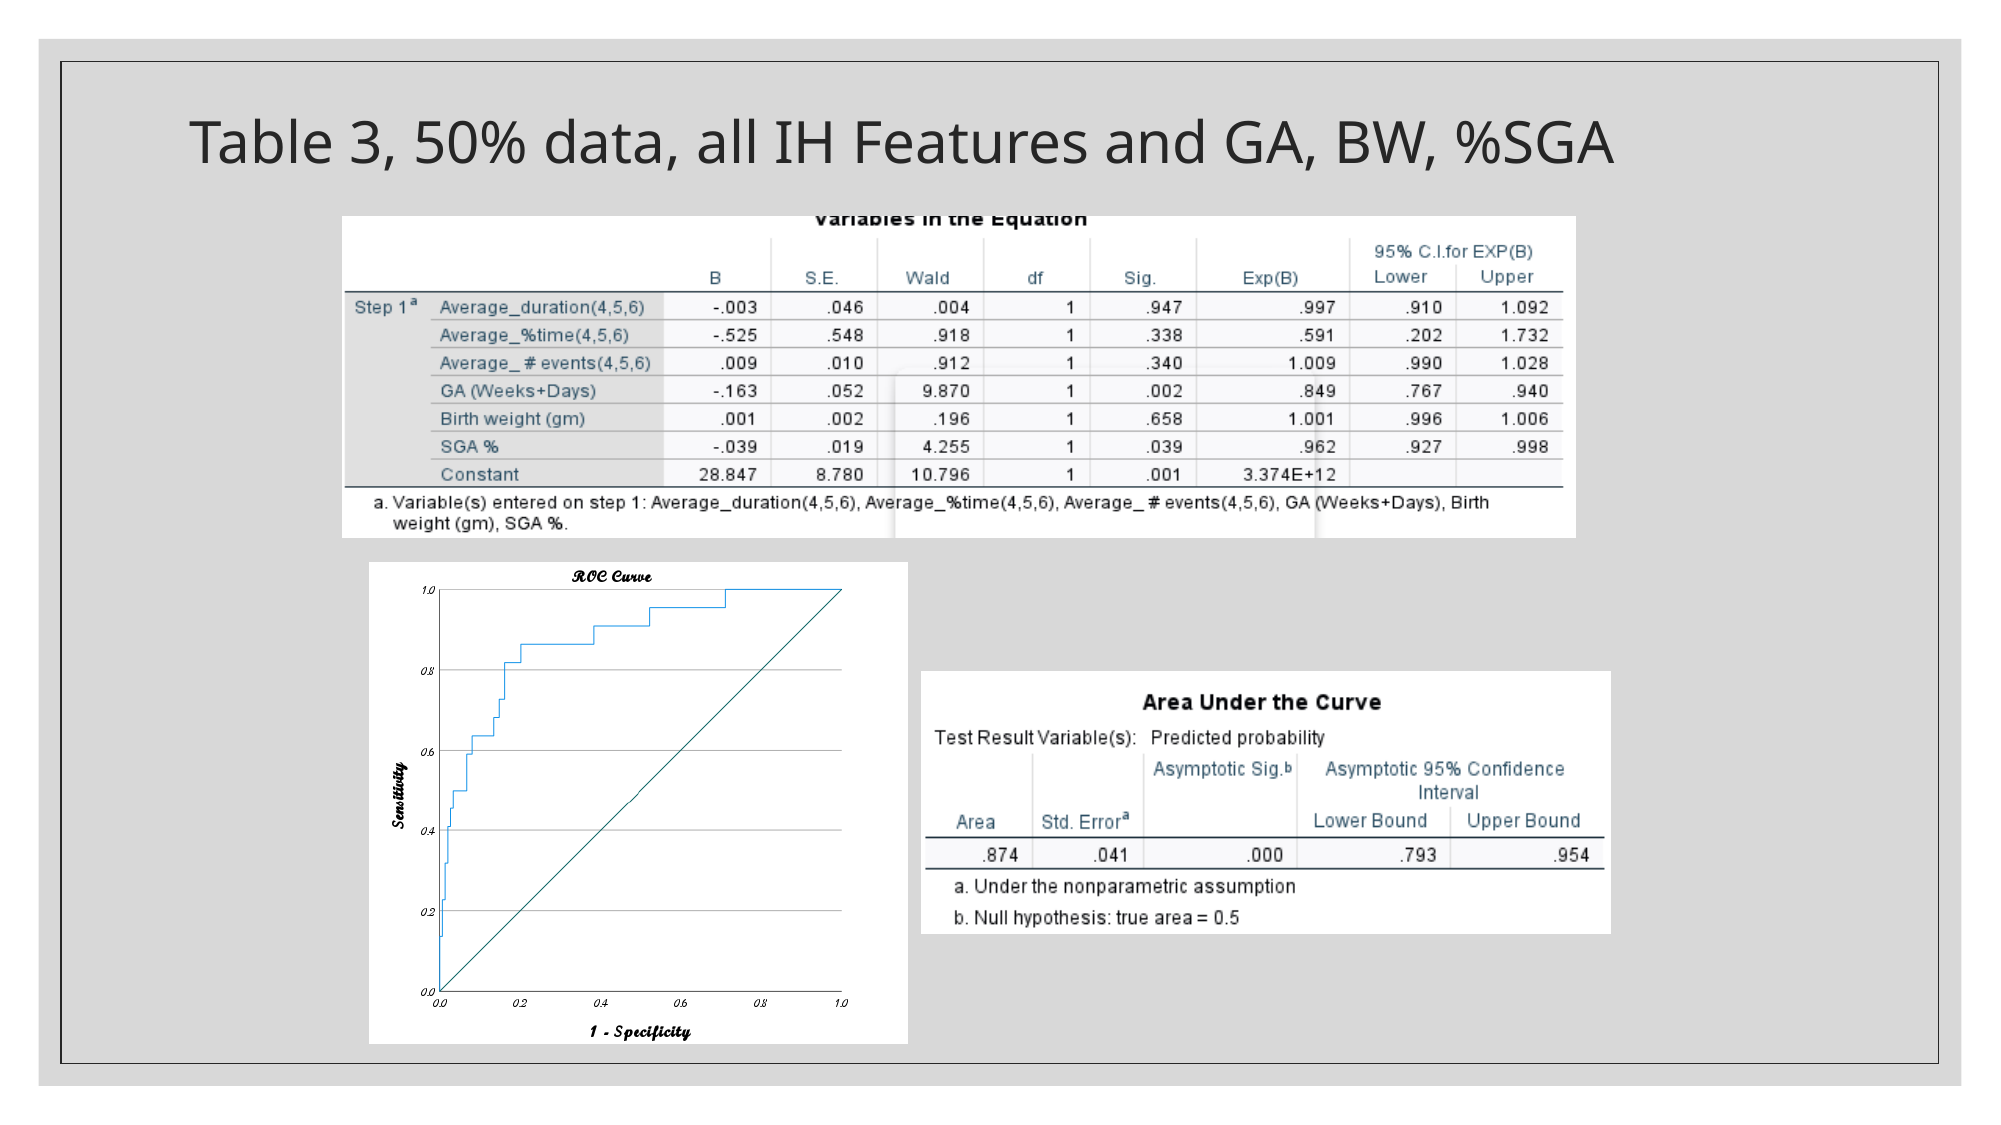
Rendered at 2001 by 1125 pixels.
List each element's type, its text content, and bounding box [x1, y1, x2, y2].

picture [342, 216, 1576, 538]
title Table 3, 50% data, all IH Features and GA, BW, %SGA [174, 105, 1825, 185]
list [369, 562, 908, 1044]
picture [921, 671, 1611, 934]
